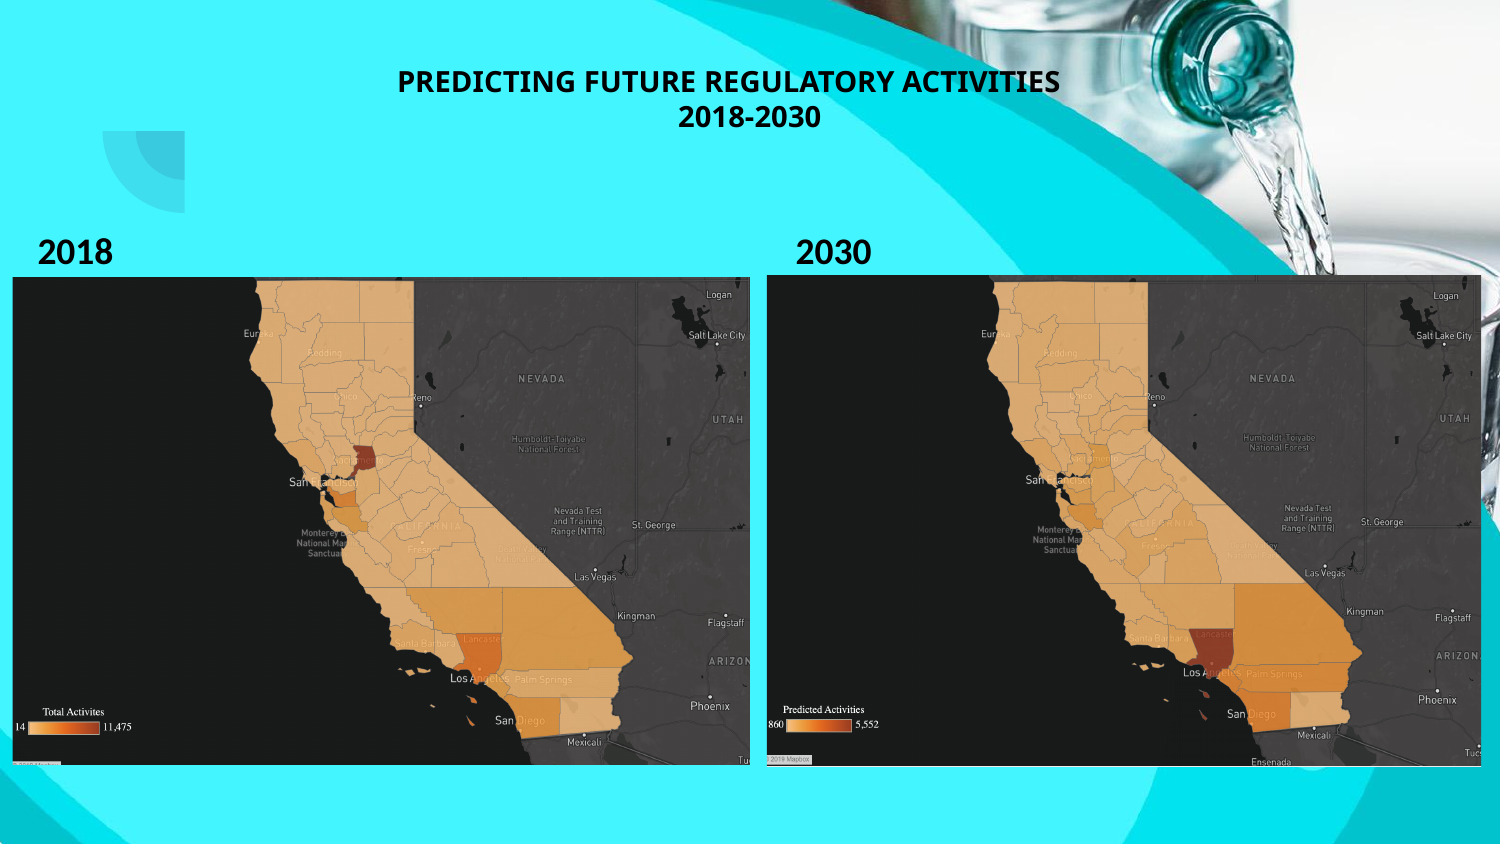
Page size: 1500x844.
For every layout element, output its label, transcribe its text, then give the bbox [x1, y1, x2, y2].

text_box 2030 [780, 211, 994, 255]
text_box 2018 [22, 211, 360, 276]
text_box PREDICTING FUTURE REGULATORY ACTIVITIES 2018-2030 [382, 47, 1118, 168]
picture [0, 0, 1500, 844]
